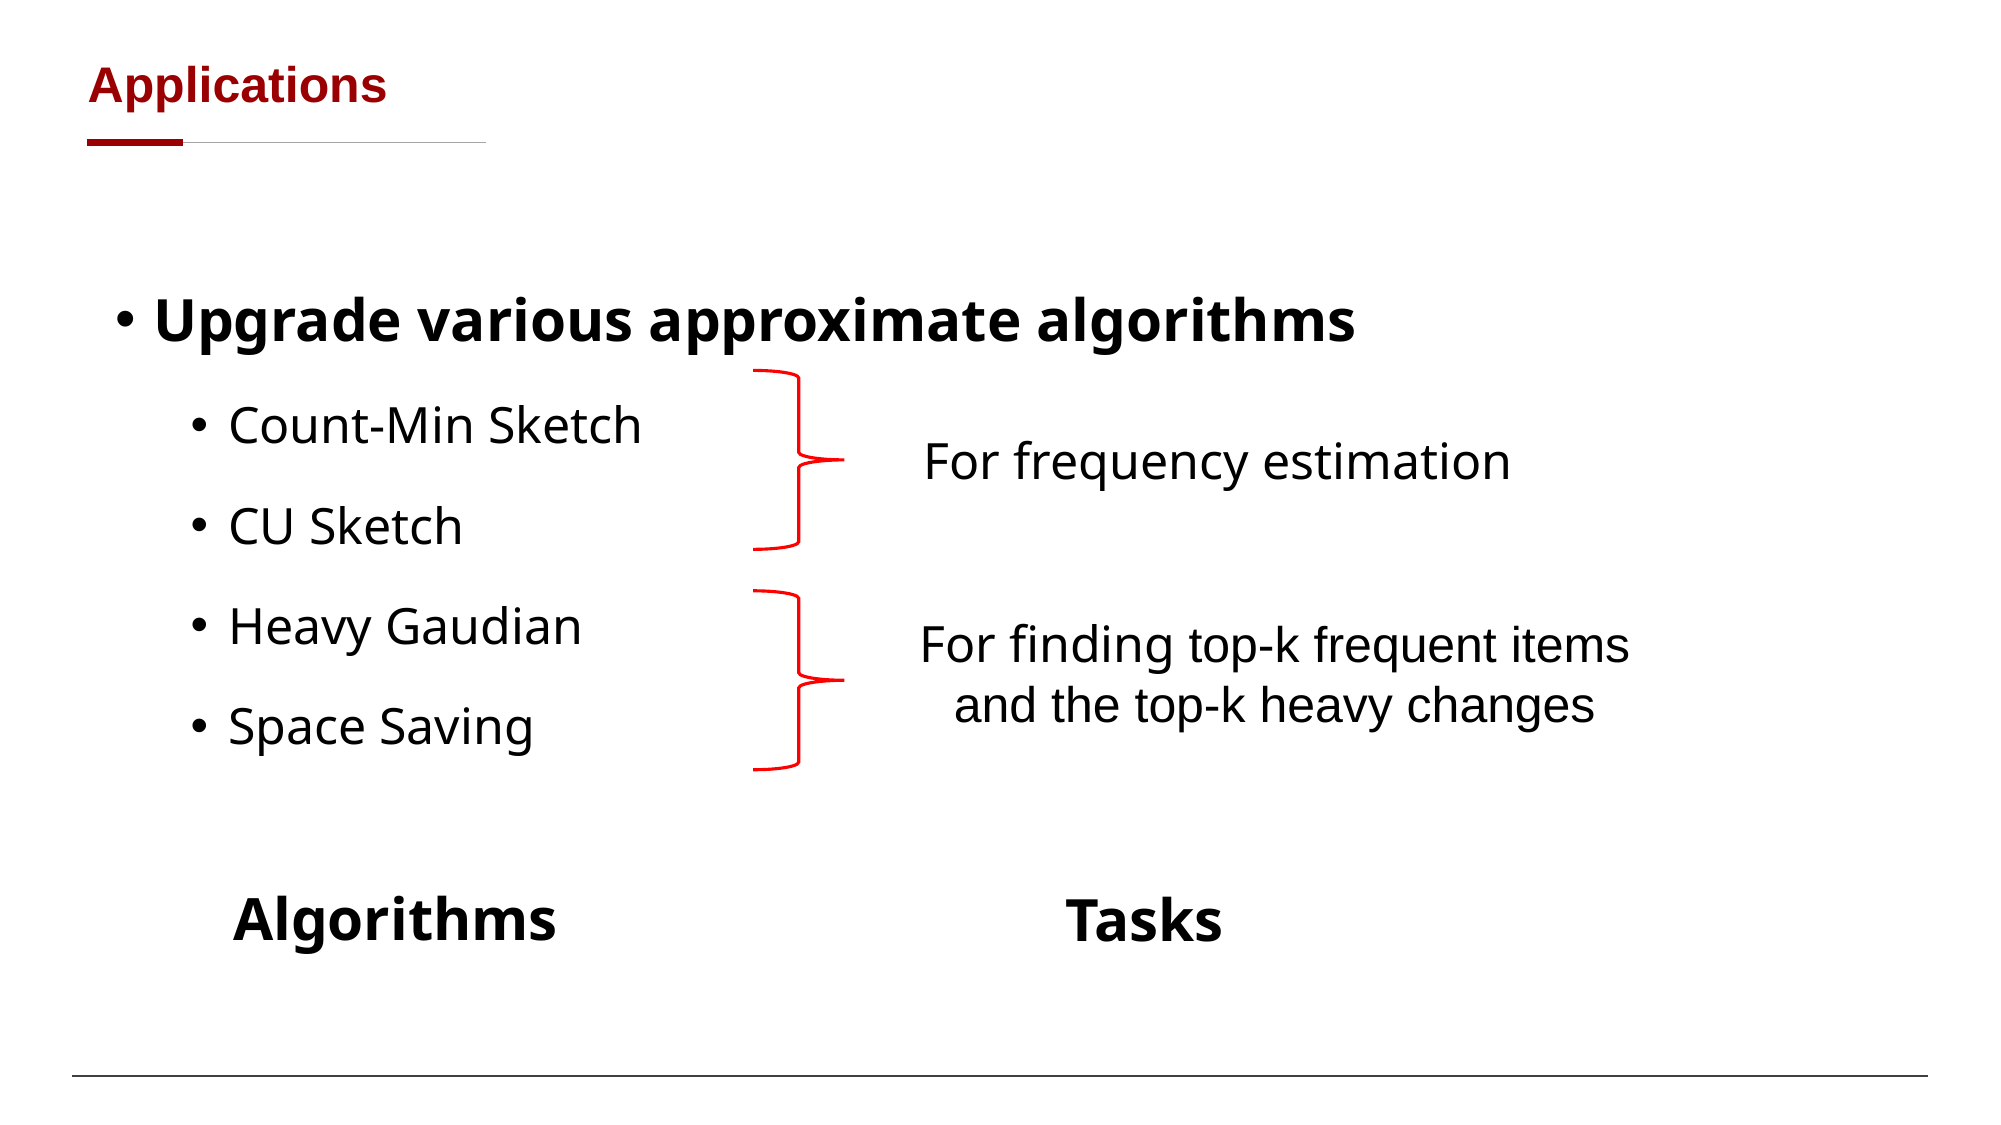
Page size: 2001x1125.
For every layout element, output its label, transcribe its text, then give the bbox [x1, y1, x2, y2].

text_box For frequency estimation [836, 422, 1601, 497]
text_box Tasks [1050, 840, 1489, 971]
text_box For finding top-k frequent items and the top-k heavy changes [893, 605, 1657, 741]
title Applications [72, 35, 1559, 137]
text_box [753, 590, 845, 771]
text_box Algorithms [218, 840, 657, 970]
text_box Upgrade various approximate algorithms Count-Min Sketch CU Sketch Heavy Gaudian Space Saving [100, 241, 2000, 970]
text_box [753, 369, 836, 550]
